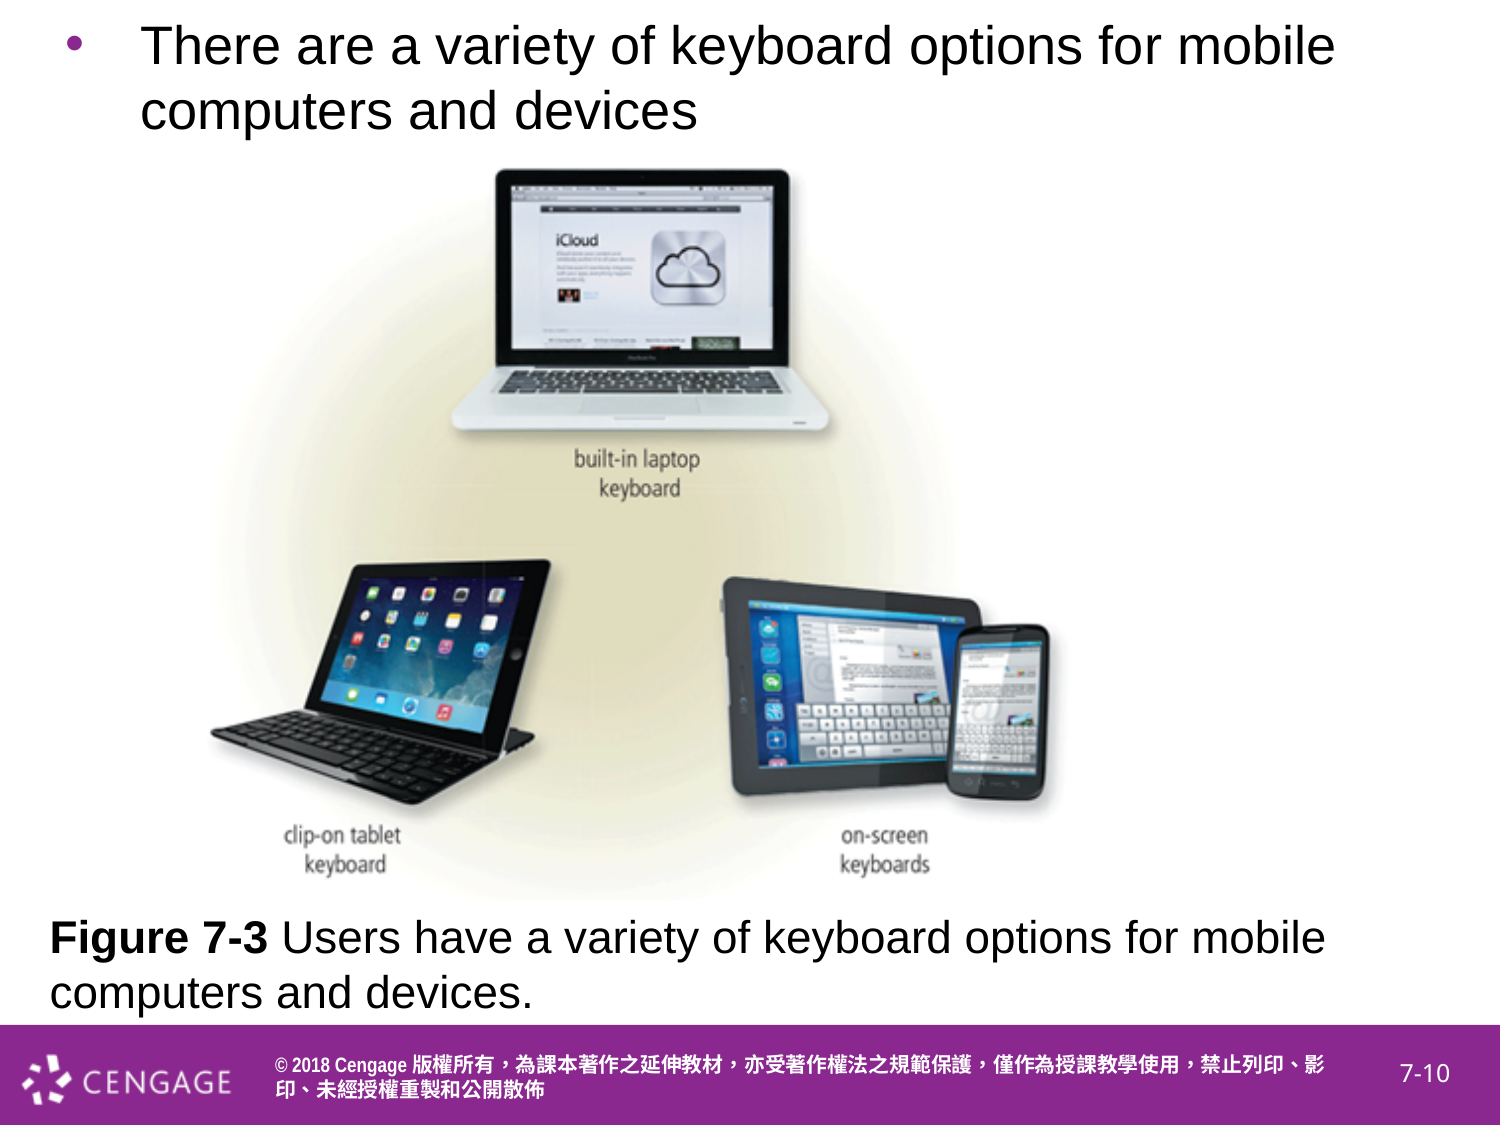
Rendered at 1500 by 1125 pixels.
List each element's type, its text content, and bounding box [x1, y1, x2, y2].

list There are a variety of keyboard options for mobile computers and devices [50, 3, 1463, 141]
picture [12, 1045, 236, 1113]
list Figure 7-3 Users have a variety of keyboard options for mobile computers and devices. [34, 900, 1496, 1052]
picture [200, 149, 1080, 901]
